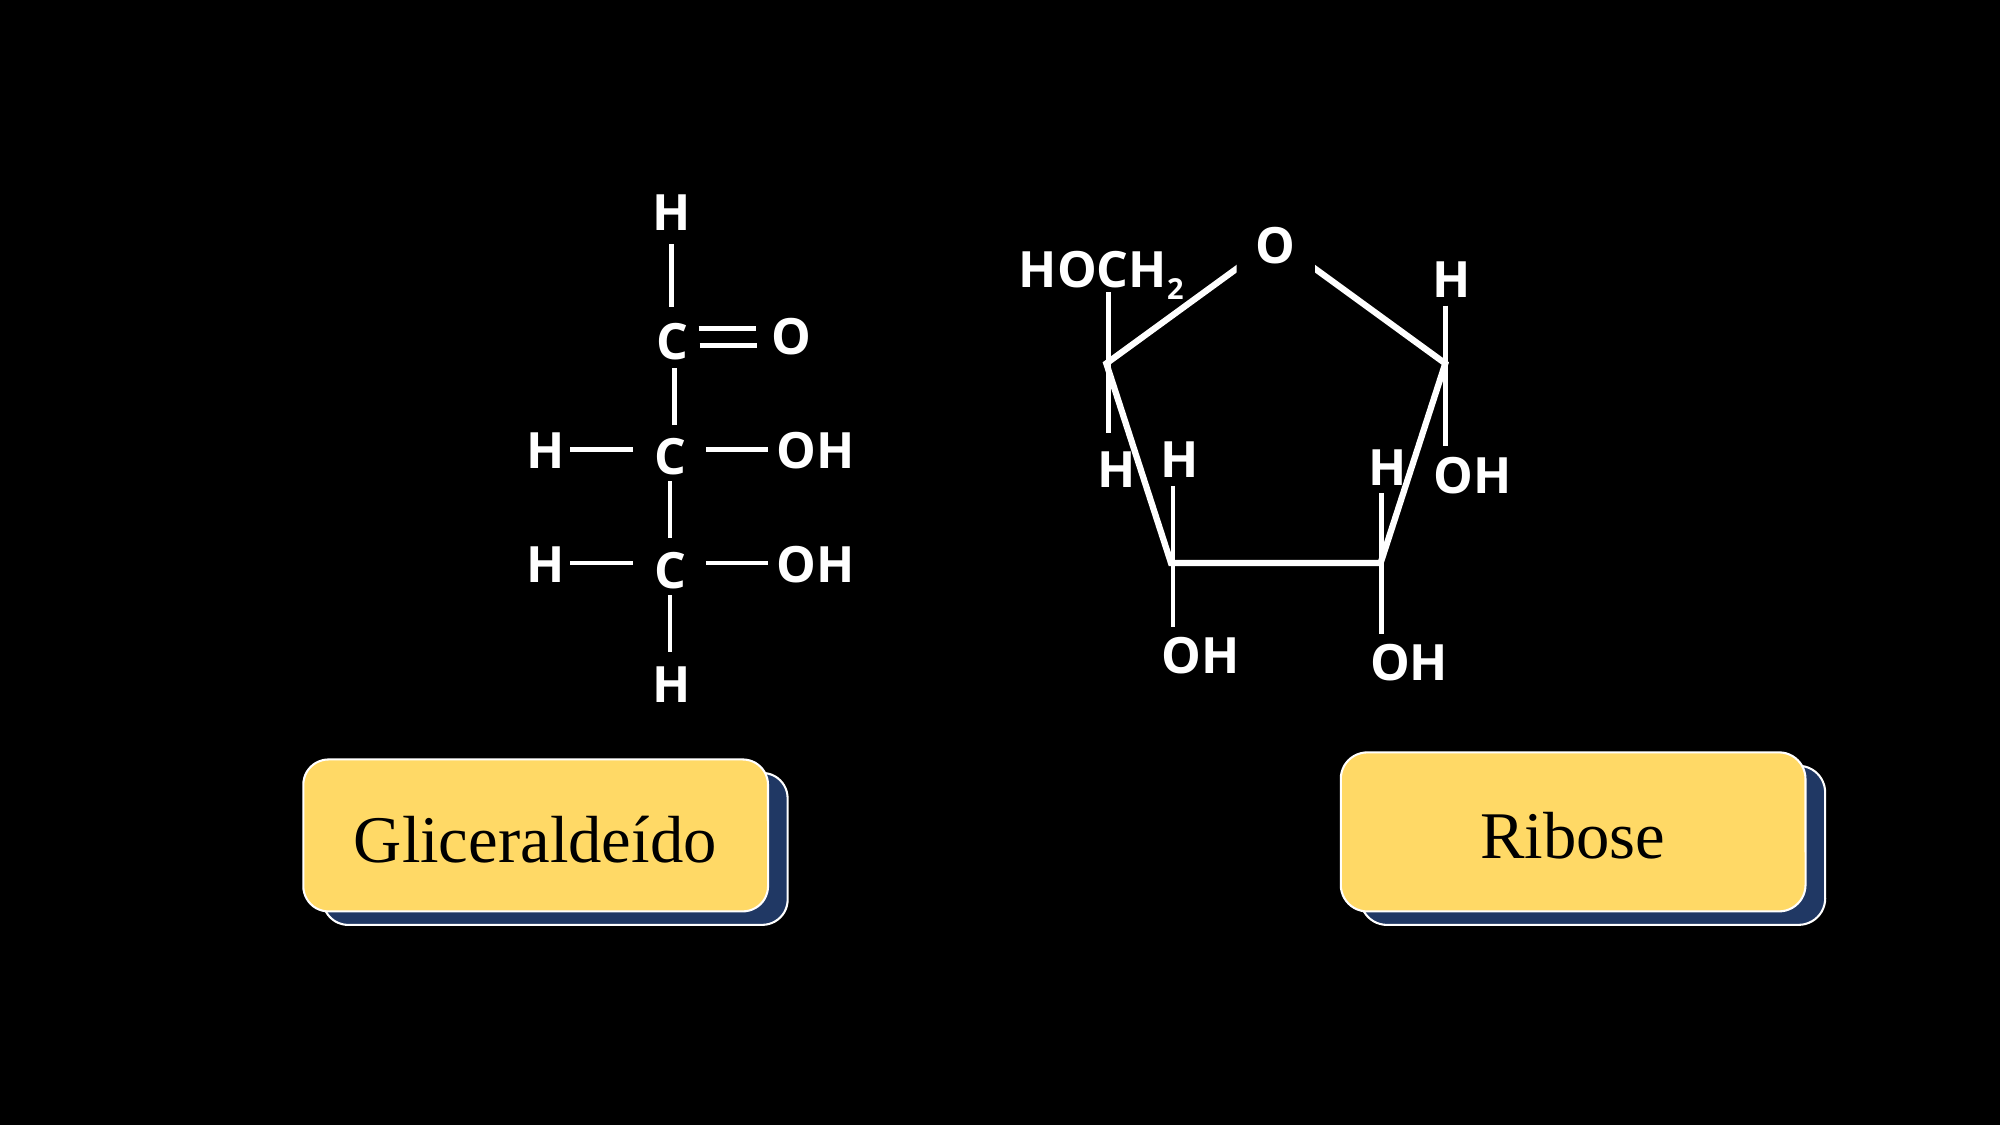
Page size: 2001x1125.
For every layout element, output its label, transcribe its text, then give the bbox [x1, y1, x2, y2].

text_box H [1083, 430, 1142, 505]
text_box H [1145, 420, 1204, 496]
text_box OH [1354, 623, 1464, 699]
text_box HOCH2 [989, 229, 1213, 313]
text_box OH [1145, 615, 1256, 691]
text_box Ribose [1339, 751, 1807, 913]
text_box H [1417, 240, 1477, 316]
text_box H [627, 644, 716, 720]
text_box H [1354, 428, 1413, 503]
text_box C [631, 417, 711, 493]
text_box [605, 195, 739, 284]
text_box [1111, 267, 1443, 565]
text_box O [1236, 206, 1315, 282]
text_box OH [760, 525, 871, 600]
text_box C [633, 302, 711, 378]
text_box Gliceraldeído [302, 758, 770, 913]
text_box OH [1417, 435, 1528, 511]
text_box [325, 772, 789, 926]
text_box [726, 269, 803, 402]
text_box C [631, 531, 711, 606]
text_box H [501, 411, 590, 487]
text_box [1363, 765, 1827, 926]
text_box OH [760, 411, 871, 487]
text_box H [501, 525, 590, 600]
